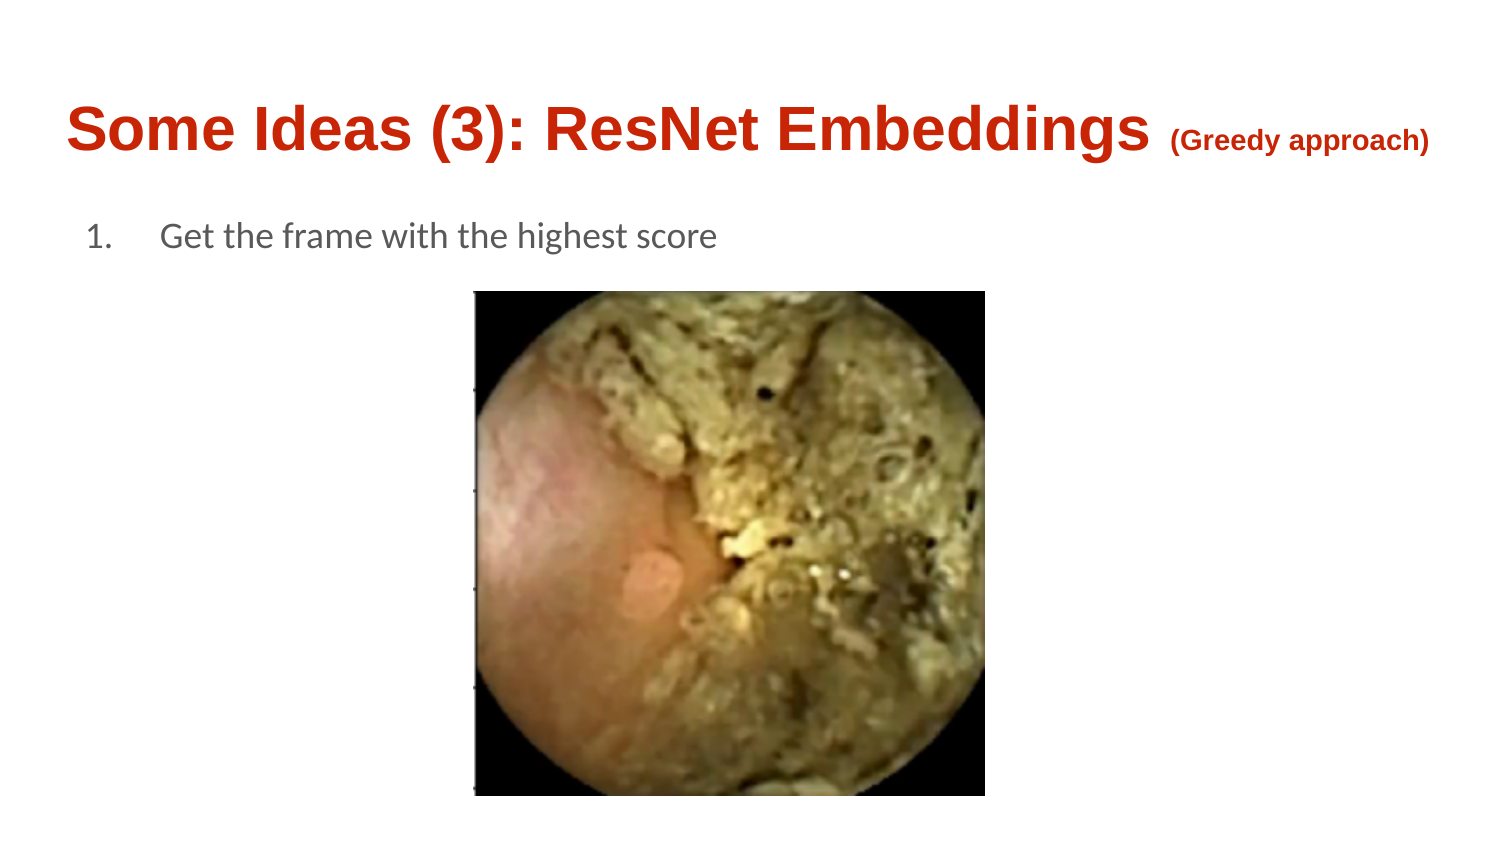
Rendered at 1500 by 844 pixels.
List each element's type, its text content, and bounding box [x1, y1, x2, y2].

picture [472, 290, 985, 797]
list Get the frame with the highest score [51, 189, 1449, 283]
title Some Ideas (3): ResNet Embeddings (Greedy approach) [51, 72, 1449, 167]
